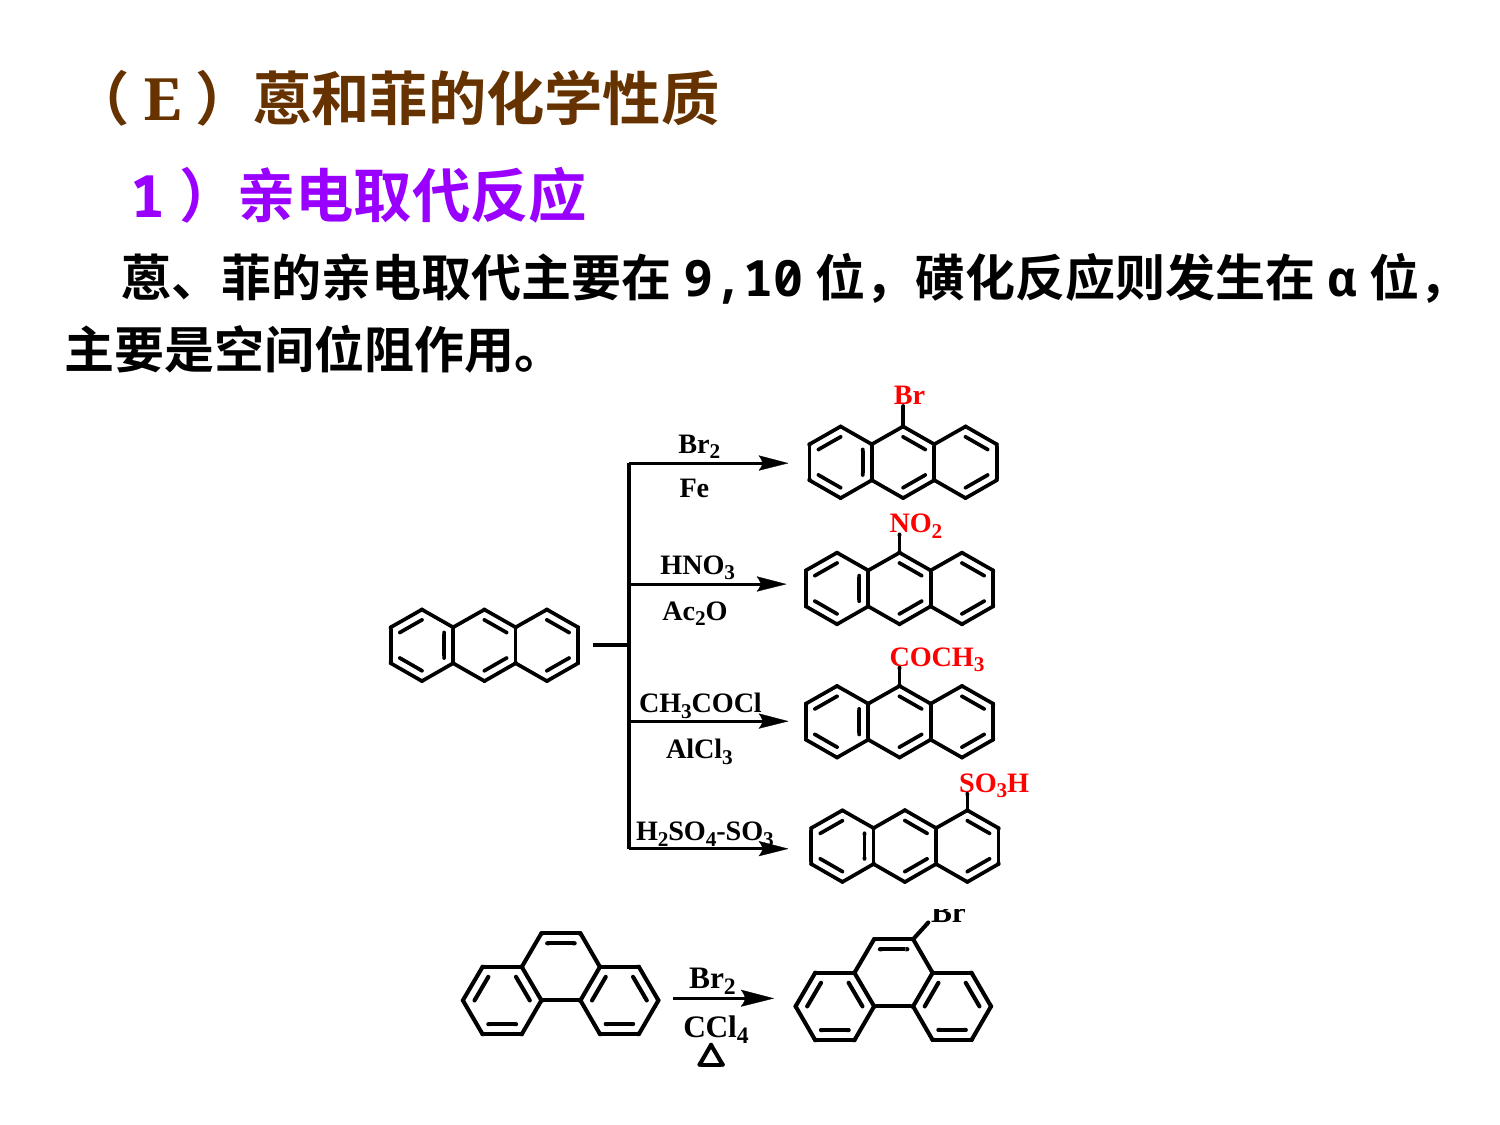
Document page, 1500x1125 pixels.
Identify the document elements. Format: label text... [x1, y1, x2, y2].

text_box 1）亲电取代反应 [115, 152, 602, 237]
text_box （E）蒽和菲的化学性质 [56, 37, 763, 140]
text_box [454, 909, 999, 1088]
text_box 蒽、菲的亲电取代主要在9,10位，磺化反应则发生在α位，主要是空间位阻作用。 [49, 226, 1451, 379]
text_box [383, 378, 1034, 893]
